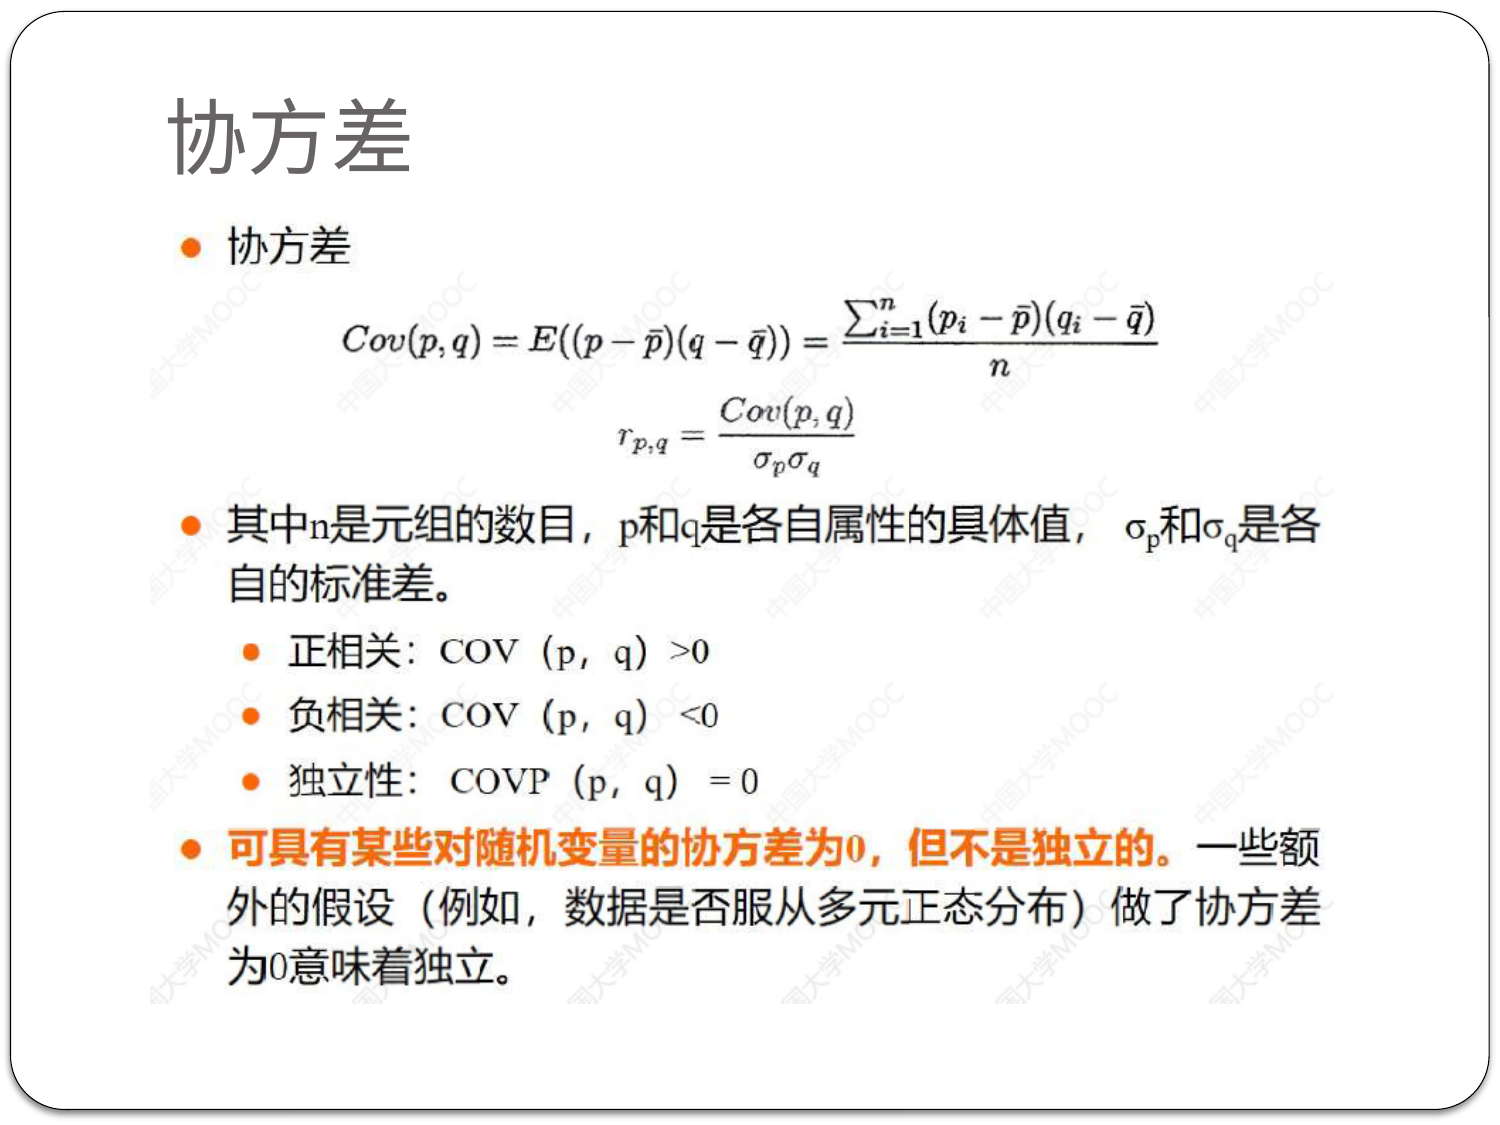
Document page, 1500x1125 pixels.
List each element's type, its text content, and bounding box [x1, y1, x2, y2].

picture [149, 214, 1351, 1004]
title 协方差 [150, 45, 1425, 233]
